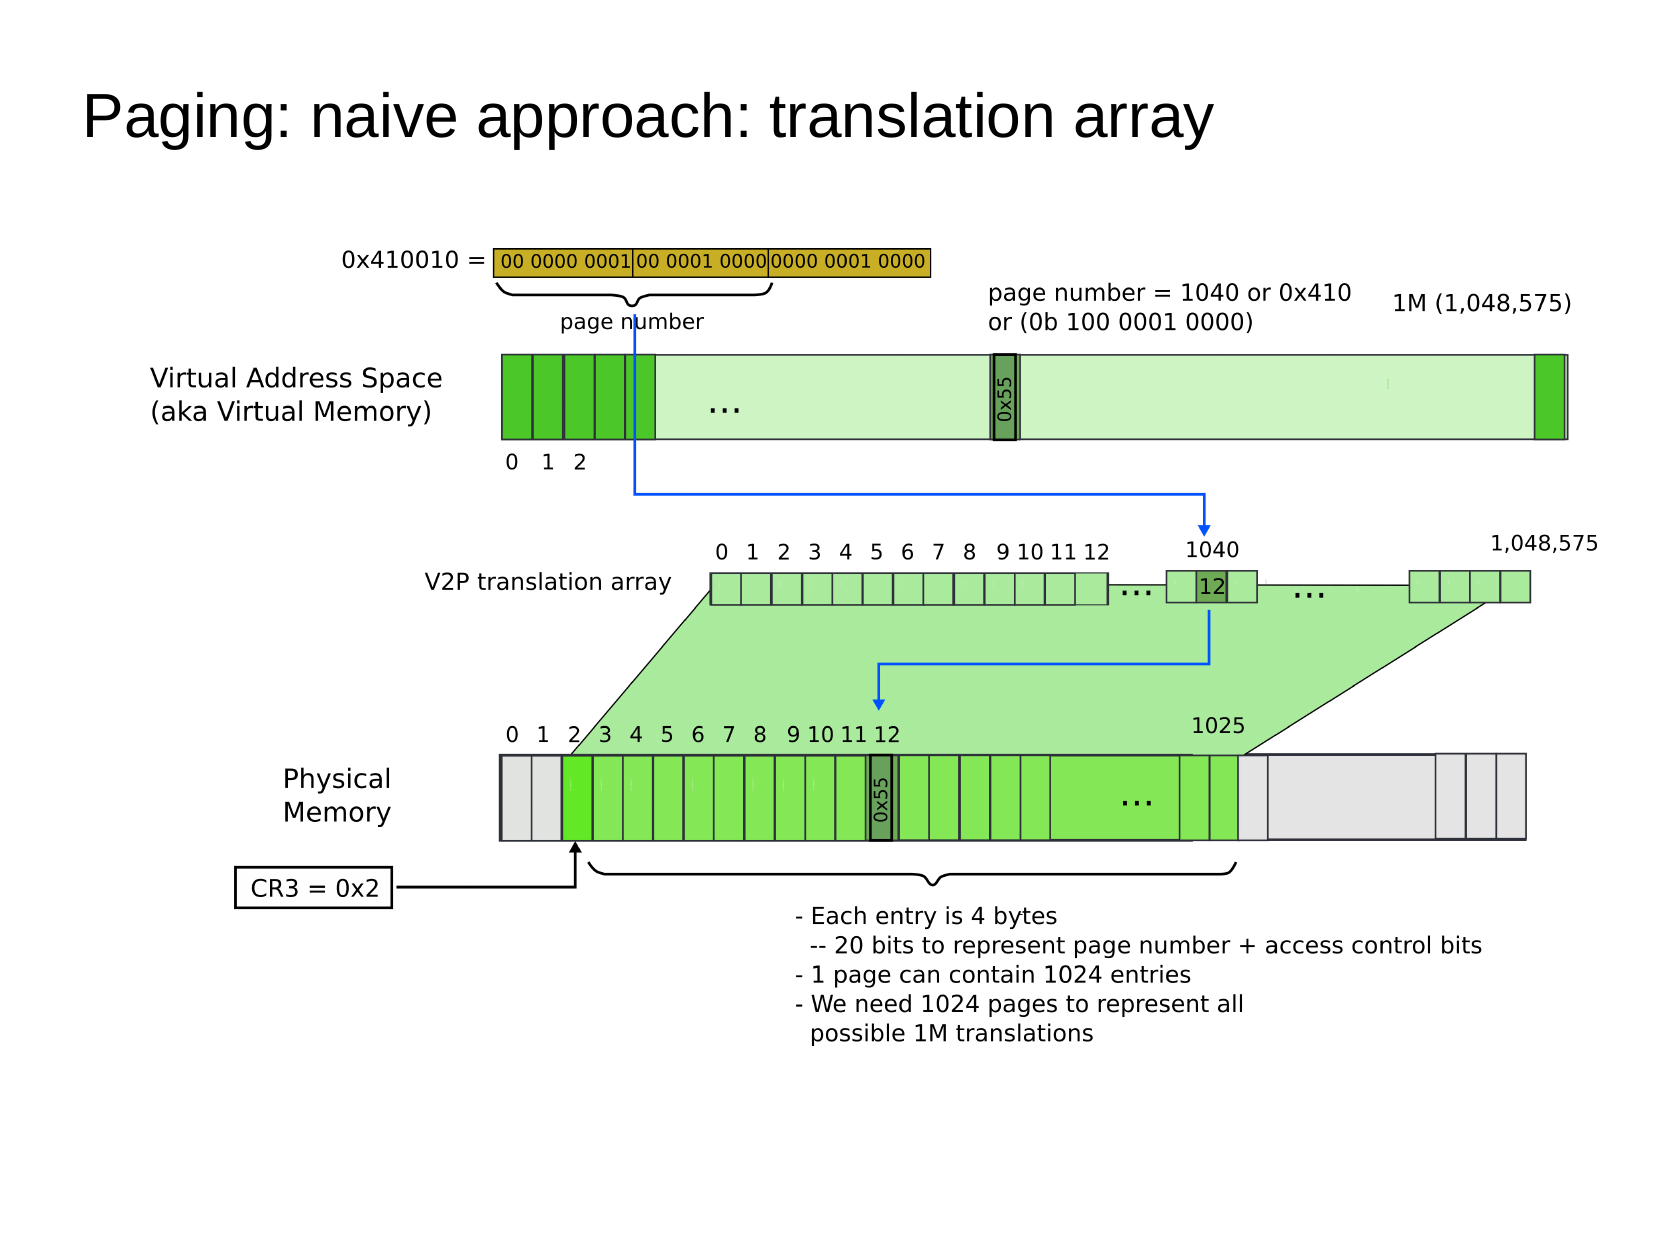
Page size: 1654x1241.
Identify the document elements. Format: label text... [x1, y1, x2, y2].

picture [149, 248, 1597, 1046]
list Paging: naive approach: translation array [82, 75, 1575, 150]
